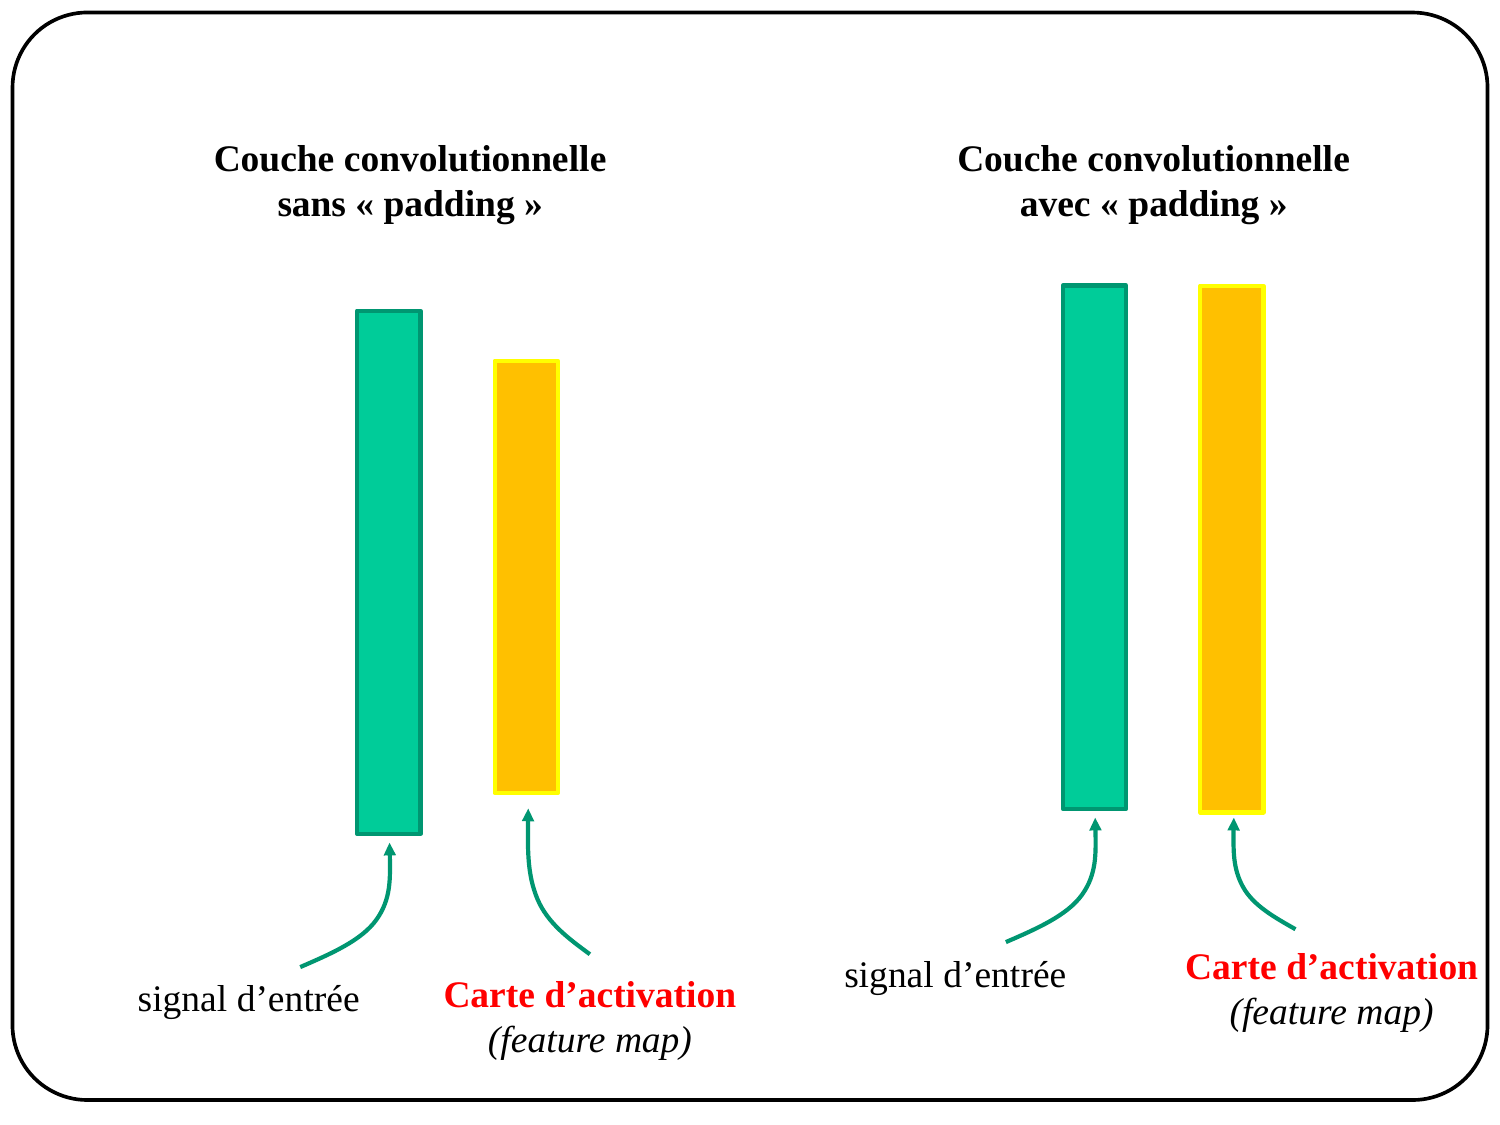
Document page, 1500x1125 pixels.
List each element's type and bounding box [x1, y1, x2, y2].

text_box [1198, 284, 1266, 815]
text_box [1008, 822, 1093, 938]
text_box [829, 942, 1082, 1002]
text_box [493, 359, 560, 795]
text_box [428, 962, 752, 1068]
text_box [531, 822, 588, 949]
text_box [1170, 934, 1494, 1040]
text_box [1236, 828, 1294, 925]
text_box [303, 846, 387, 962]
text_box [198, 126, 622, 232]
text_box [942, 126, 1366, 232]
text_box [122, 967, 376, 1027]
